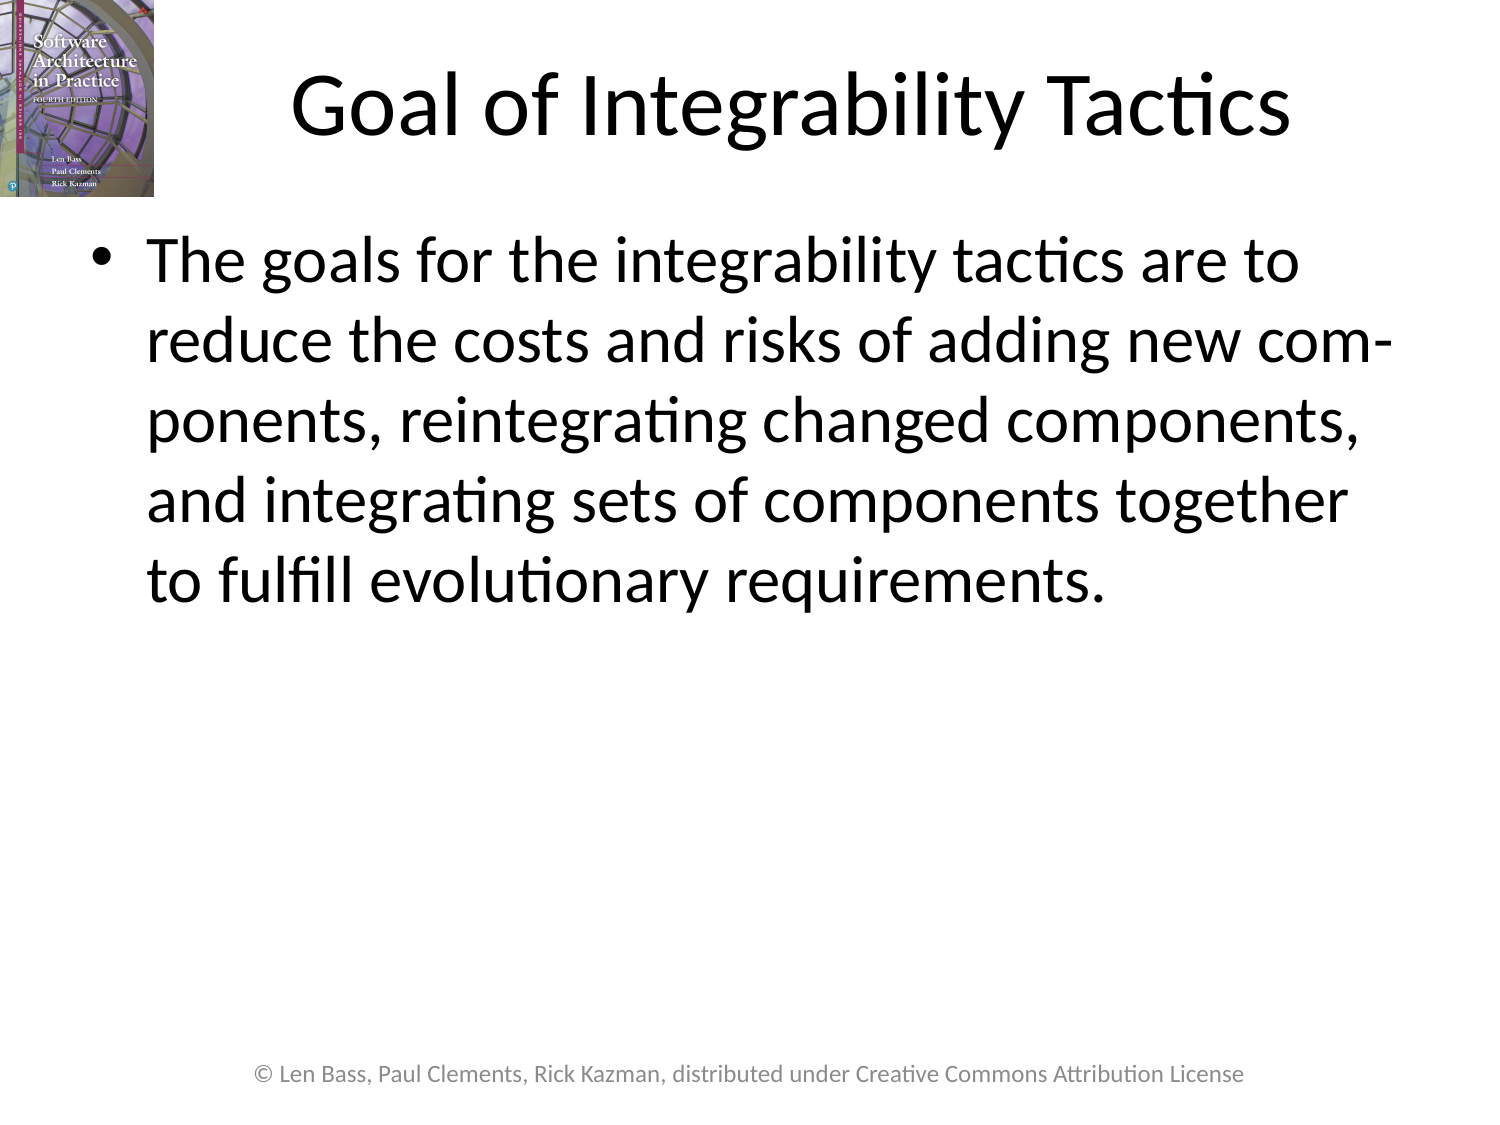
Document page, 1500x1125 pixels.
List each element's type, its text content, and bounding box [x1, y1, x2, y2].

title Goal of Integrability Tactics [159, 45, 1425, 173]
picture [0, 0, 154, 197]
list The goals for the integrability tactics are to reduce the costs and risks of adding new com- ponents, reintegrating changed components, and integrating sets of components together to fulfill evolutionary requirements. [75, 208, 1425, 1005]
footer © Len Bass, Paul Clements, Rick Kazman, distributed under Creative Commons Attribution License [230, 1042, 1270, 1103]
